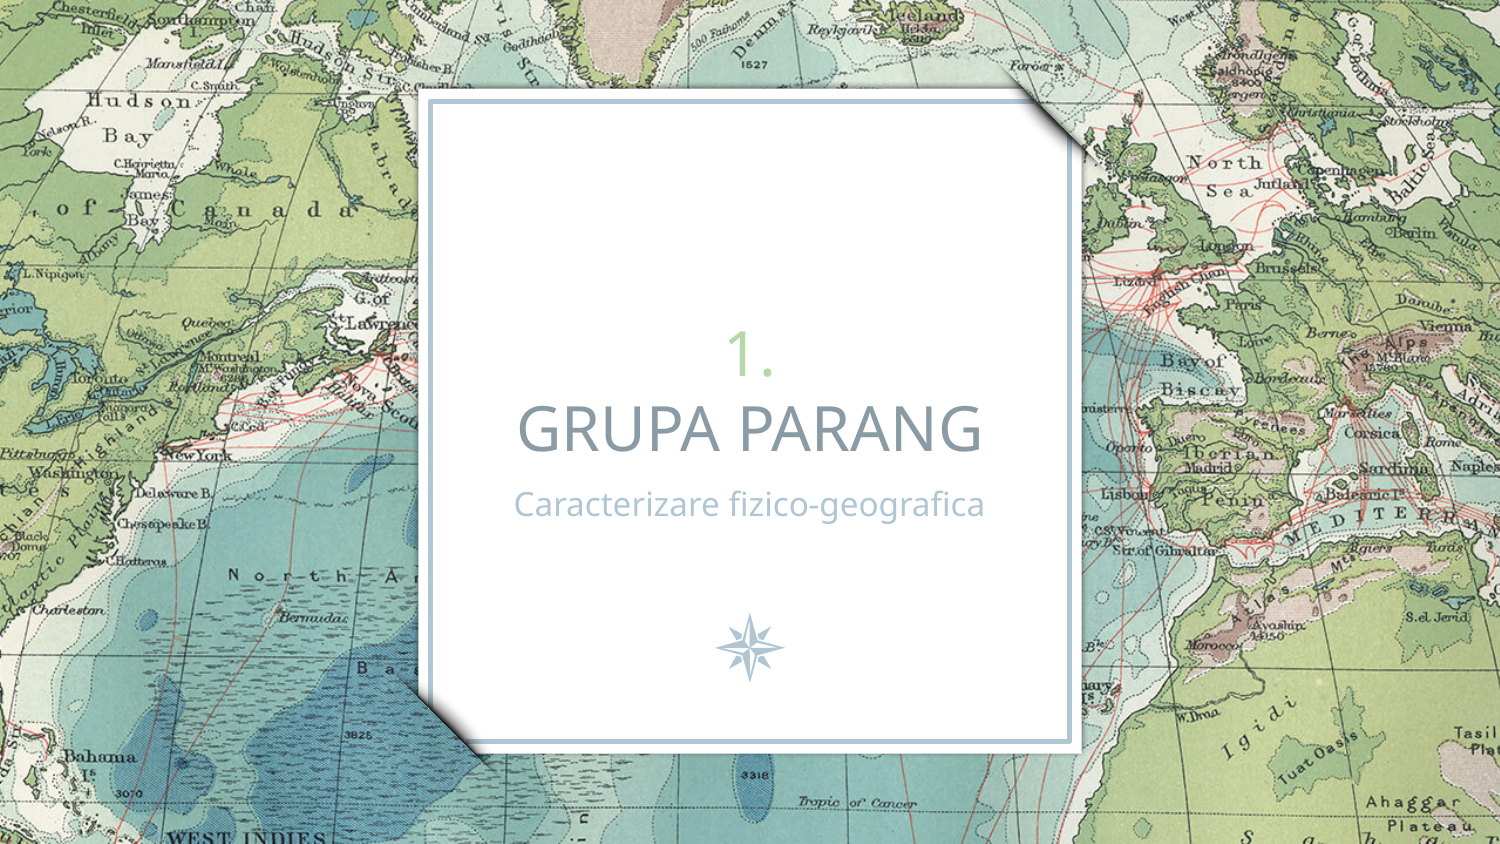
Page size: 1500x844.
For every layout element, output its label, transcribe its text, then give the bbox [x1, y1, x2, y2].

subtitle Caracterizare fizico-geografica [458, 483, 1042, 533]
title 1. GRUPA PARANG [458, 273, 1042, 464]
picture [0, 0, 1500, 844]
